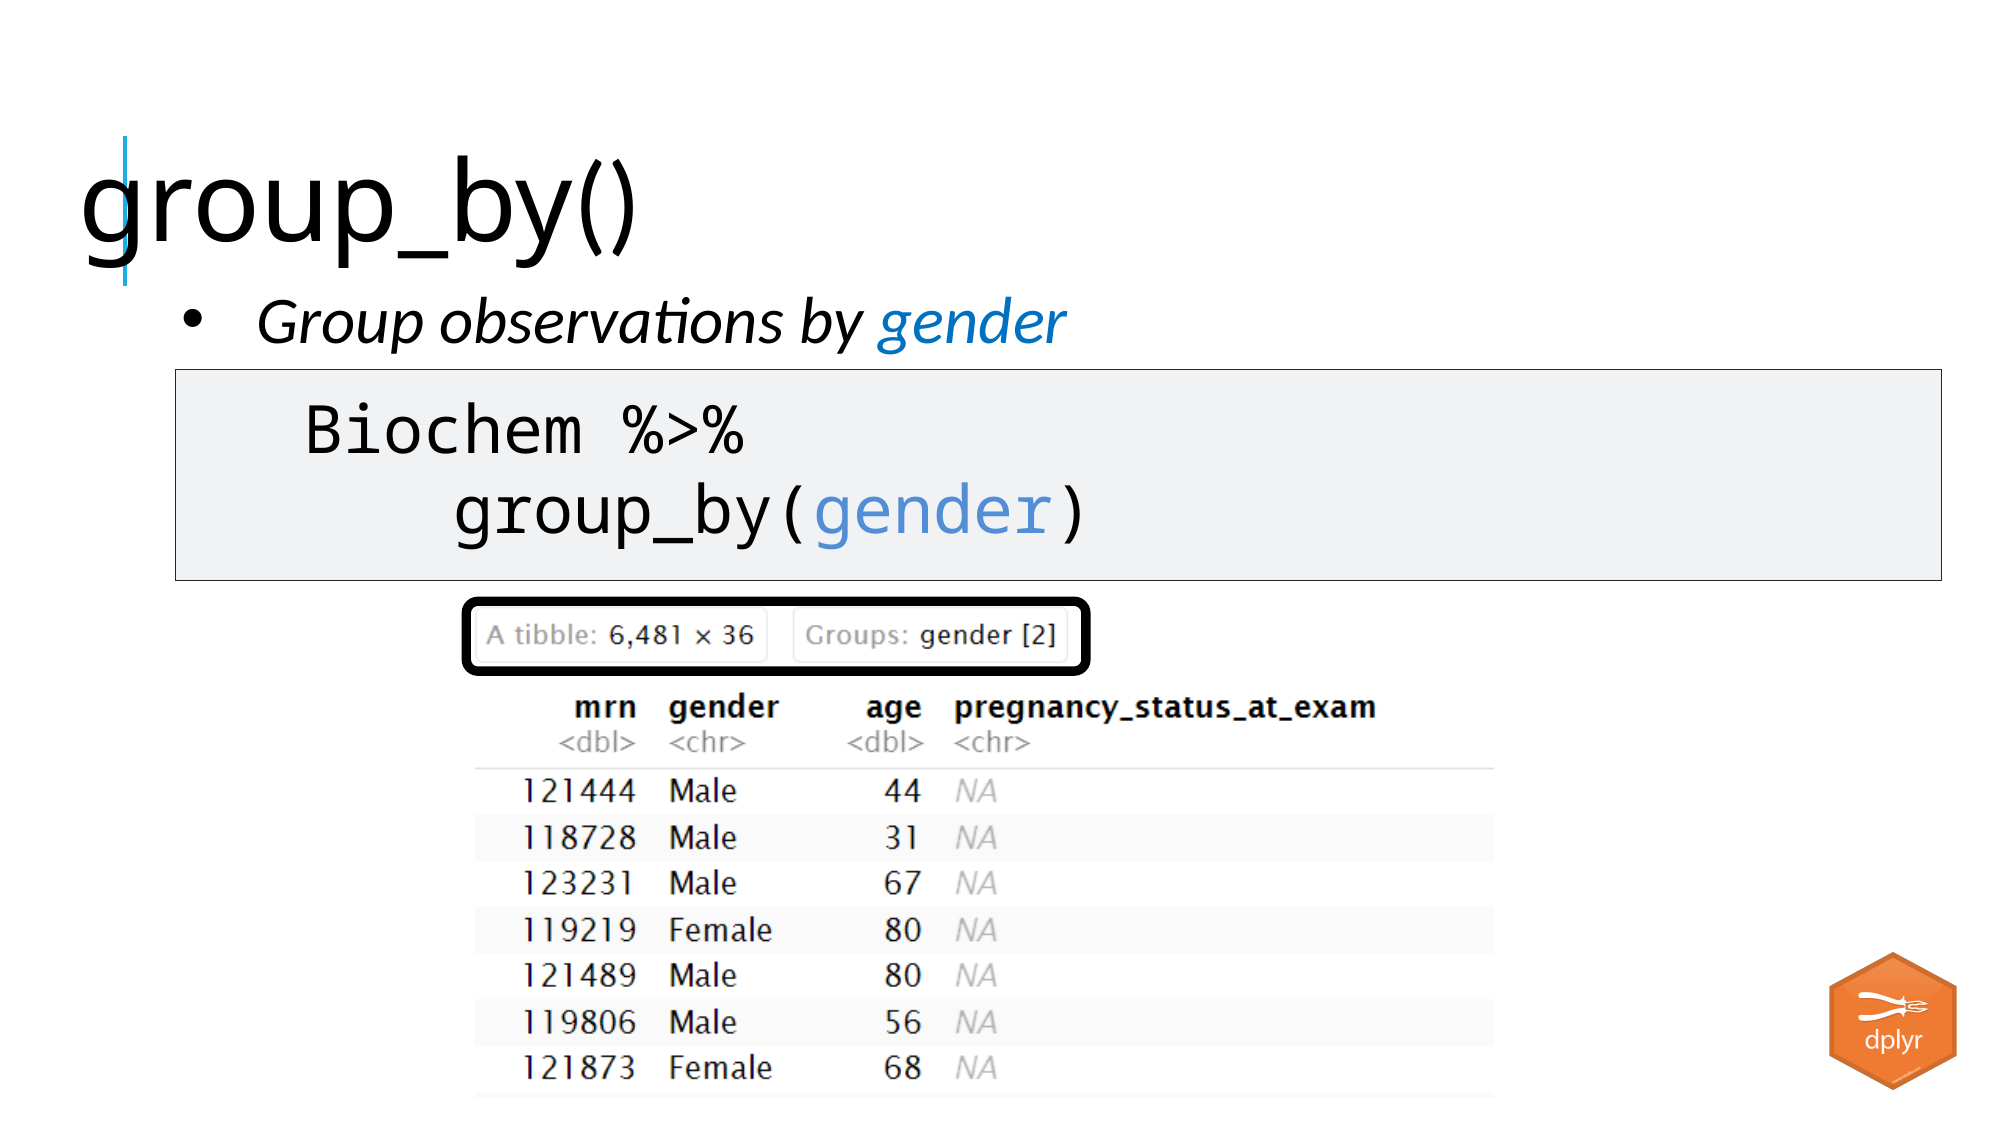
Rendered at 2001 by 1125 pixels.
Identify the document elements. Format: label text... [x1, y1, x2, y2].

text_box [175, 369, 1942, 581]
picture [466, 599, 1494, 1099]
text_box group_by() [64, 121, 657, 272]
text_box [1829, 952, 1957, 1090]
text_box Group observations by gender [180, 276, 1384, 359]
text_box Biochem %>% group_by(gender) [288, 379, 1671, 555]
